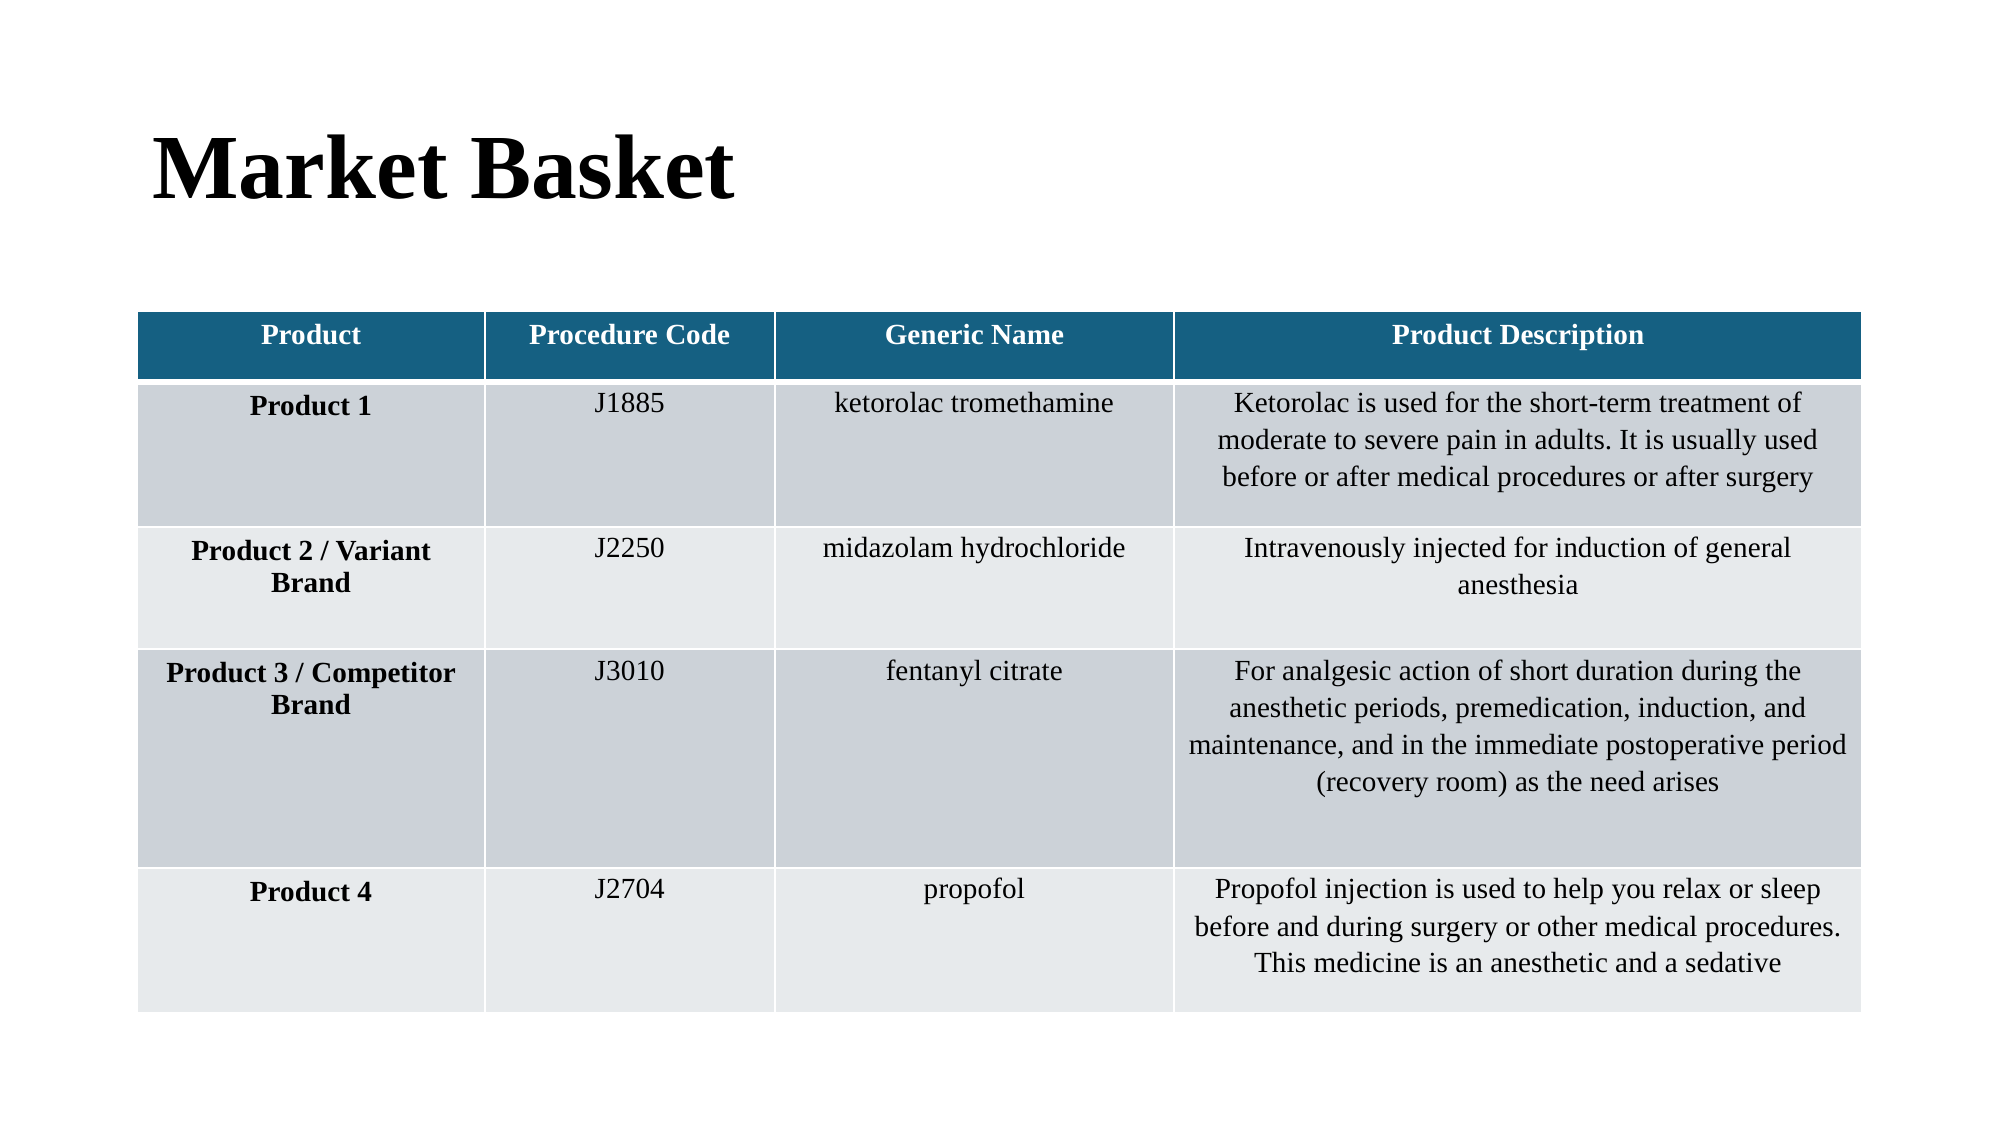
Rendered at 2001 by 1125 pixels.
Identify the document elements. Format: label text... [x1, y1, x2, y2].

title Market Basket [137, 59, 1863, 278]
table_cell Product 4 [138, 869, 484, 1012]
table_cell J3010 [486, 650, 774, 867]
table_cell ketorolac tromethamine [776, 385, 1173, 526]
table_cell J2250 [486, 528, 774, 648]
table_cell midazolam hydrochloride [776, 528, 1173, 648]
table_cell Product 1 [138, 385, 484, 526]
table_header Product Description [1175, 312, 1861, 379]
table_cell Propofol injection is used to help you relax or sleep before and during surgery or other medical procedures. This medicine is an anesthetic and a sedative [1175, 869, 1861, 1012]
table_header Procedure Code [486, 312, 774, 379]
table_cell Product 3 / Competitor Brand [138, 650, 484, 867]
table_cell Ketorolac is used for the short-term treatment of moderate to severe pain in adults. It is usually used before or after medical procedures or after surgery [1175, 385, 1861, 526]
table_cell J1885 [486, 385, 774, 526]
table_cell fentanyl citrate [776, 650, 1173, 867]
table_header Product [138, 312, 484, 379]
table_cell For analgesic action of short duration during the anesthetic periods, premedication, induction, and maintenance, and in the immediate postoperative period (recovery room) as the need arises [1175, 650, 1861, 867]
table_cell propofol [776, 869, 1173, 1012]
table_cell J2704 [486, 869, 774, 1012]
table_cell Product 2 / Variant Brand [138, 528, 484, 648]
table_header Generic Name [776, 312, 1173, 379]
table_cell Intravenously injected for induction of general anesthesia [1175, 528, 1861, 648]
